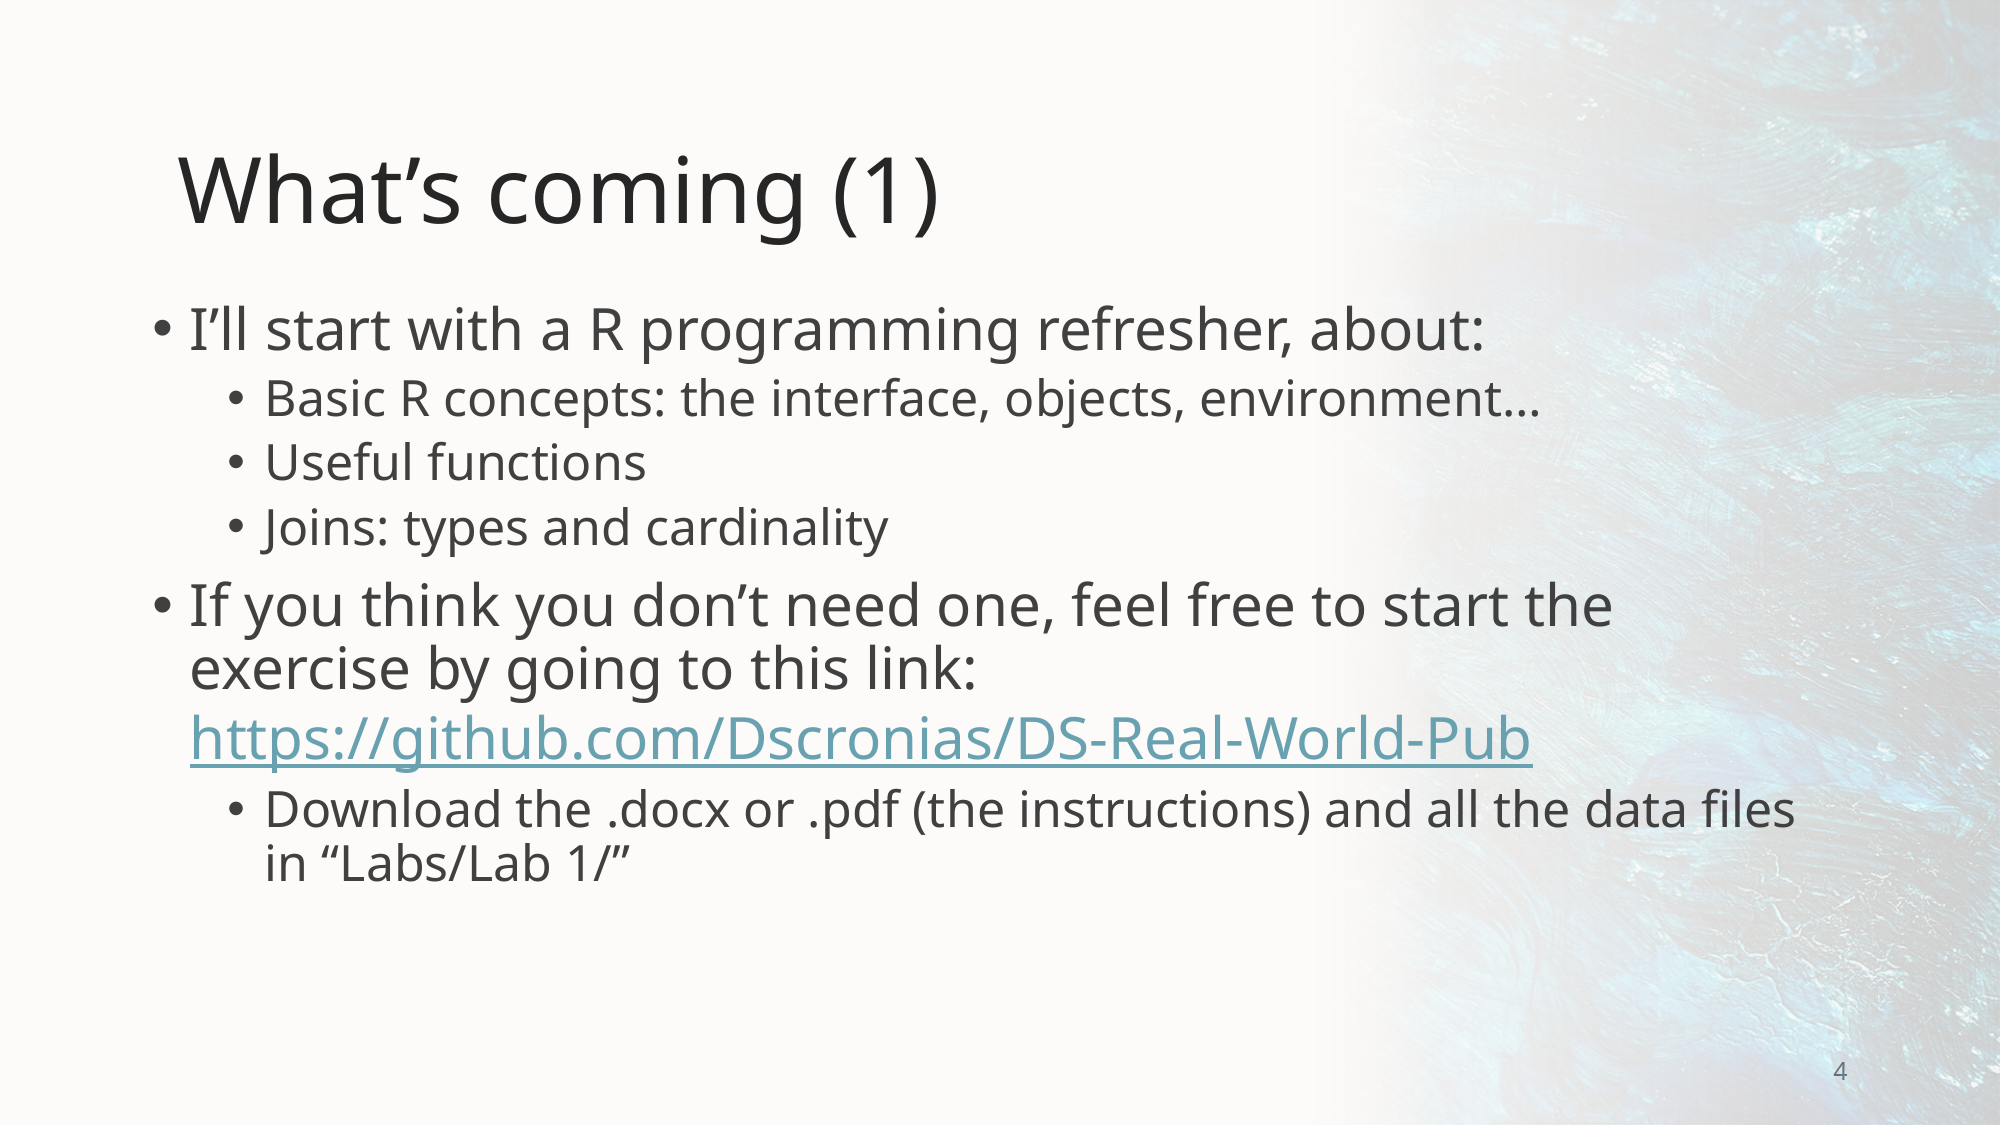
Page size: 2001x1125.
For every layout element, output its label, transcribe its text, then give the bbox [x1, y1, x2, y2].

text_box What’s coming (1) [162, 84, 1286, 292]
picture [1286, 0, 2000, 1125]
list I’ll start with a R programming refresher, about: Basic R concepts: the interface, objects, environment… Useful functions Joins: types and cardinality If you think you don’t need one, feel free to start the exercise by going to this link: https://github.com/Dscronias/DS-Real-World-Pub Download the .docx or .pdf (the instructions) and all the data files in “Labs/Lab 1/” [137, 292, 1286, 1007]
